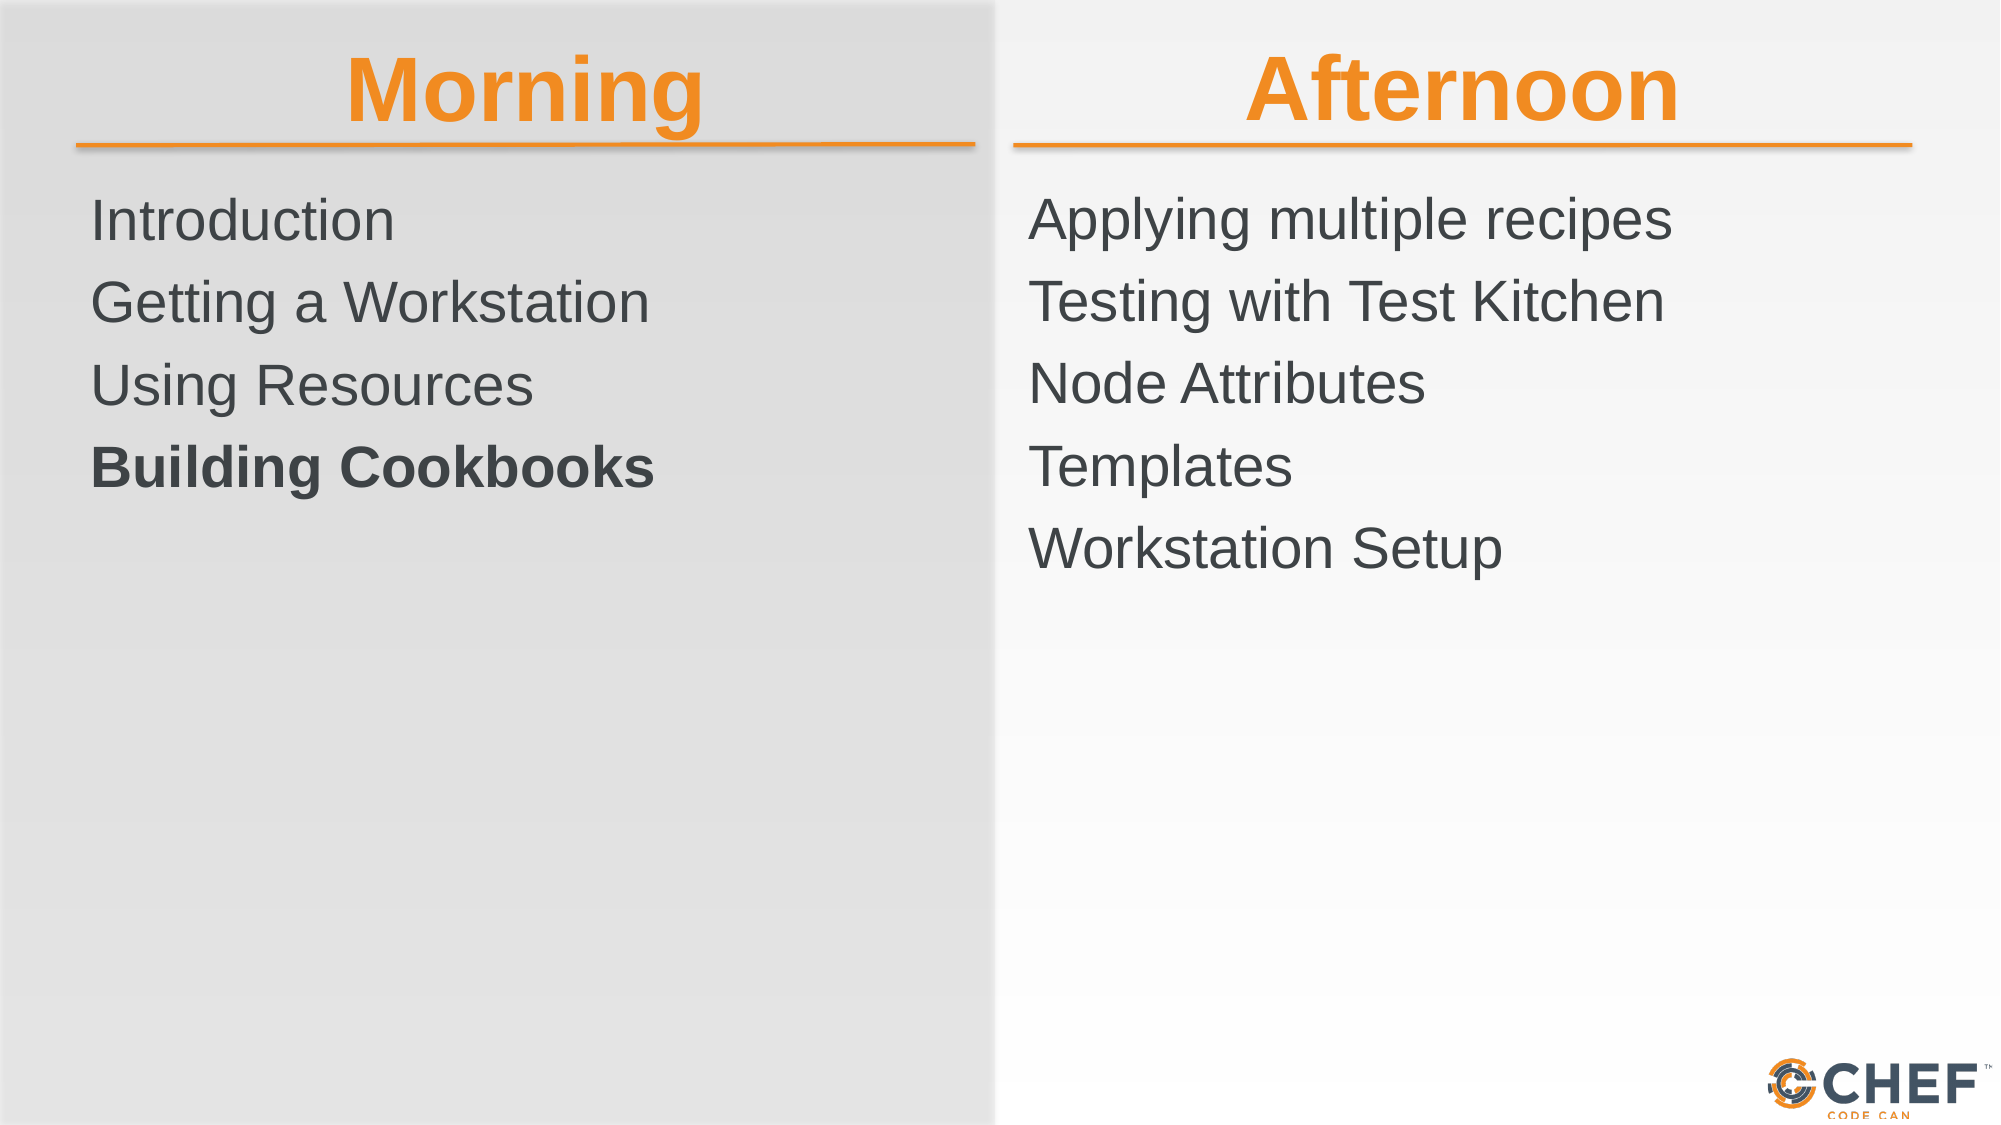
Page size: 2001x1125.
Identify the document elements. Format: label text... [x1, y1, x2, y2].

list Introduction Getting a Workstation Using Resources Building Cookbooks [75, 167, 975, 1036]
list Morning [72, 32, 981, 136]
list Applying multiple recipes Testing with Test Kitchen Node Attributes Templates Workstation Setup [1013, 165, 1913, 1036]
list Afternoon [1009, 31, 1917, 135]
